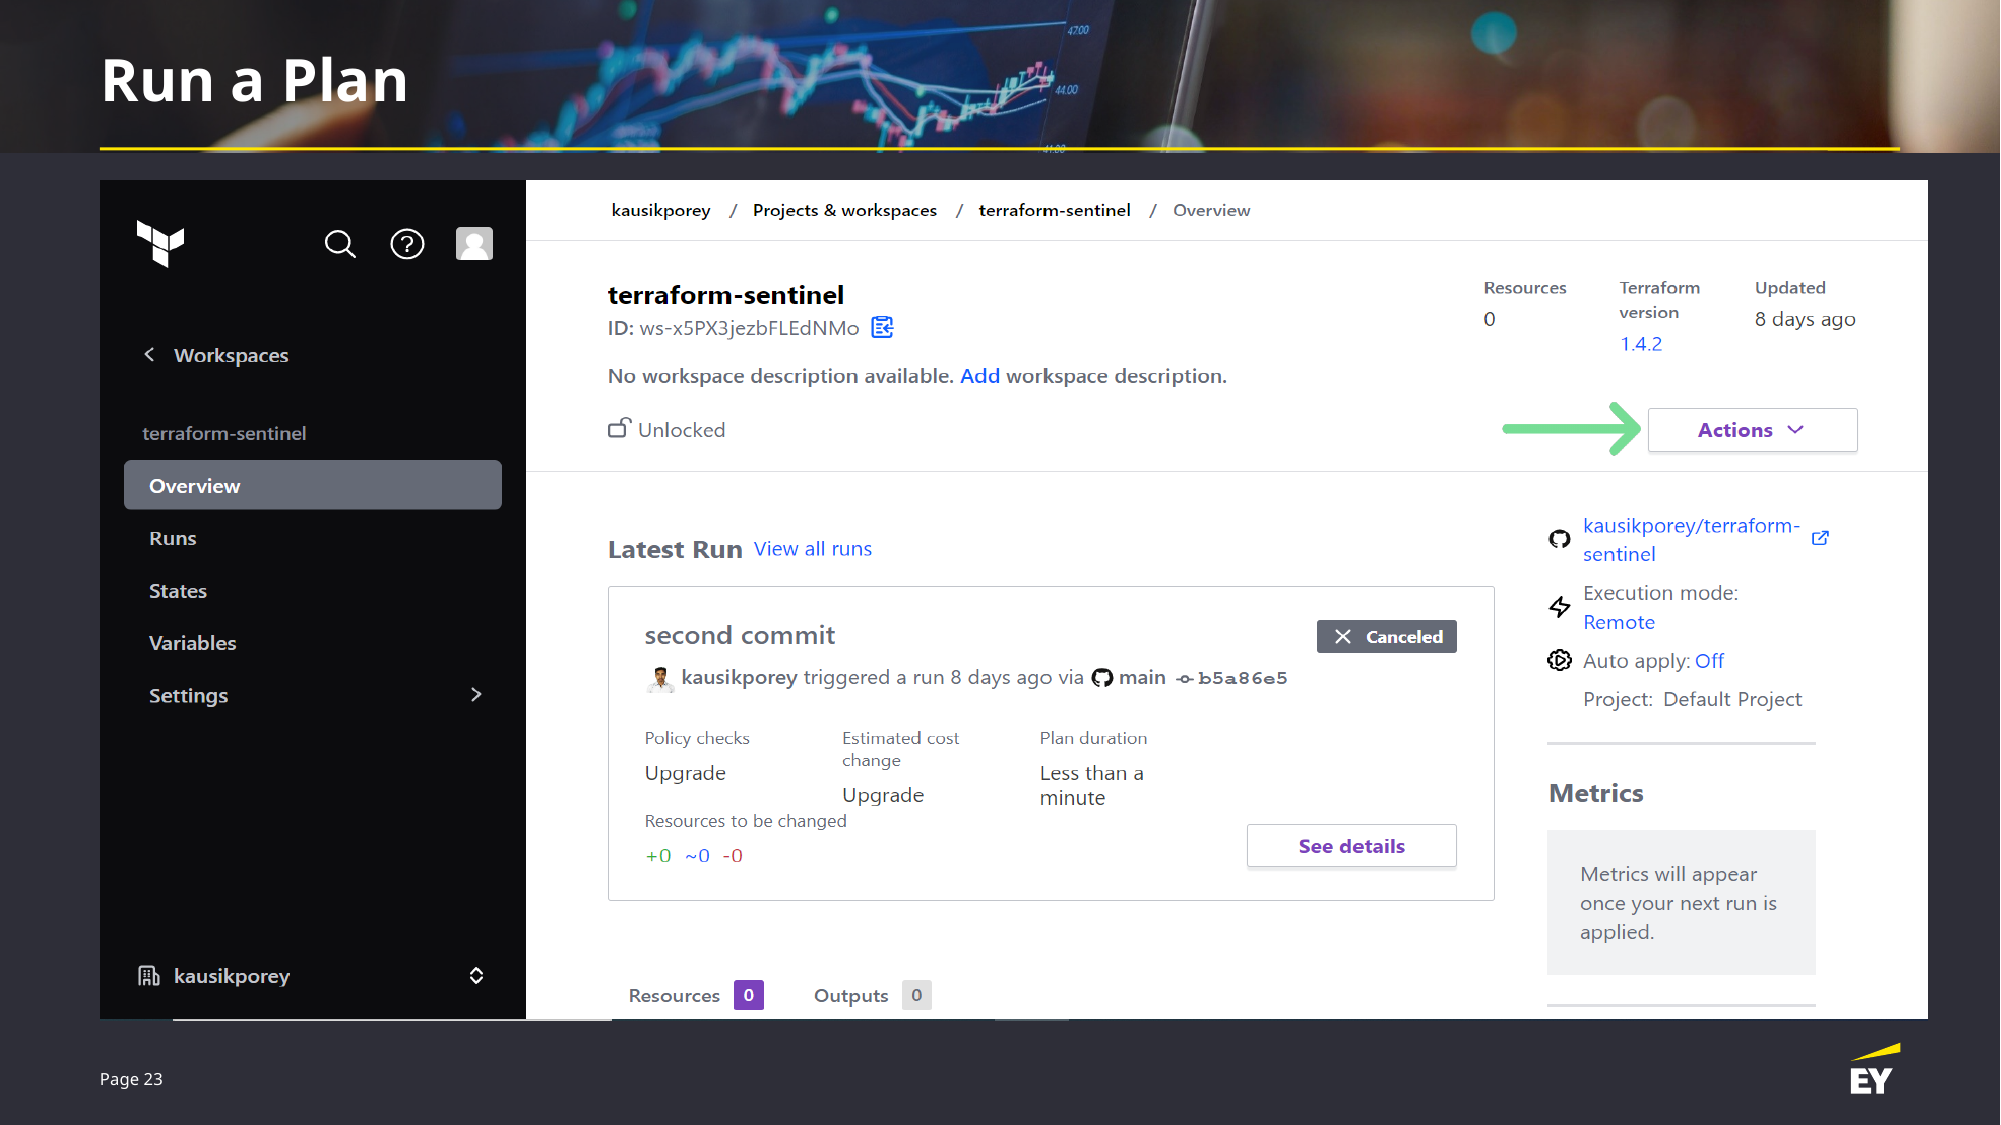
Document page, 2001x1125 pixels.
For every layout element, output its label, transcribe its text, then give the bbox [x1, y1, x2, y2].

title Run a Plan [100, 54, 1901, 151]
picture [841, 0, 2000, 153]
picture [100, 180, 1928, 1021]
